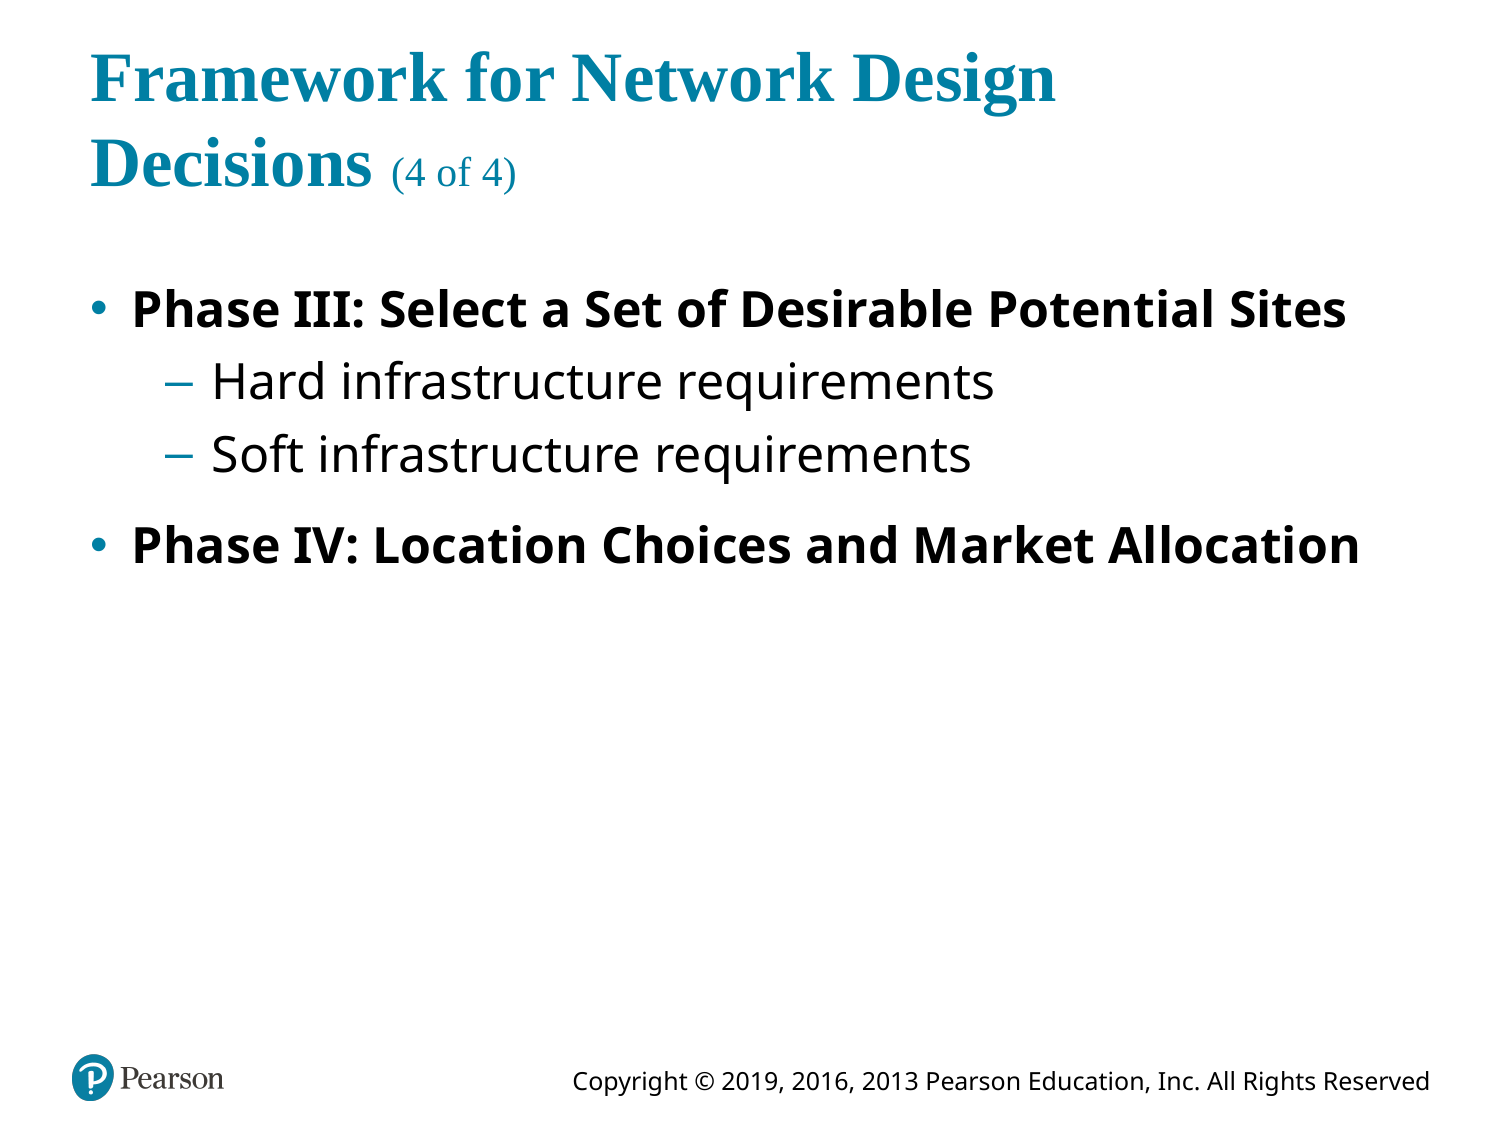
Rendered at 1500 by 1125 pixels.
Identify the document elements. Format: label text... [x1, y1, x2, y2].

picture [80, 1063, 106, 1088]
picture [72, 1087, 83, 1101]
picture [72, 1054, 88, 1070]
picture [98, 1054, 224, 1101]
list Phase III: Select a Set of Desirable Potential Sites Hard infrastructure requirements Soft infrastructure requirements Phase IV: Location Choices and Market Allocation [75, 262, 1425, 931]
title Framework for Network Design Decisions (4 of 4) [75, 0, 1373, 216]
